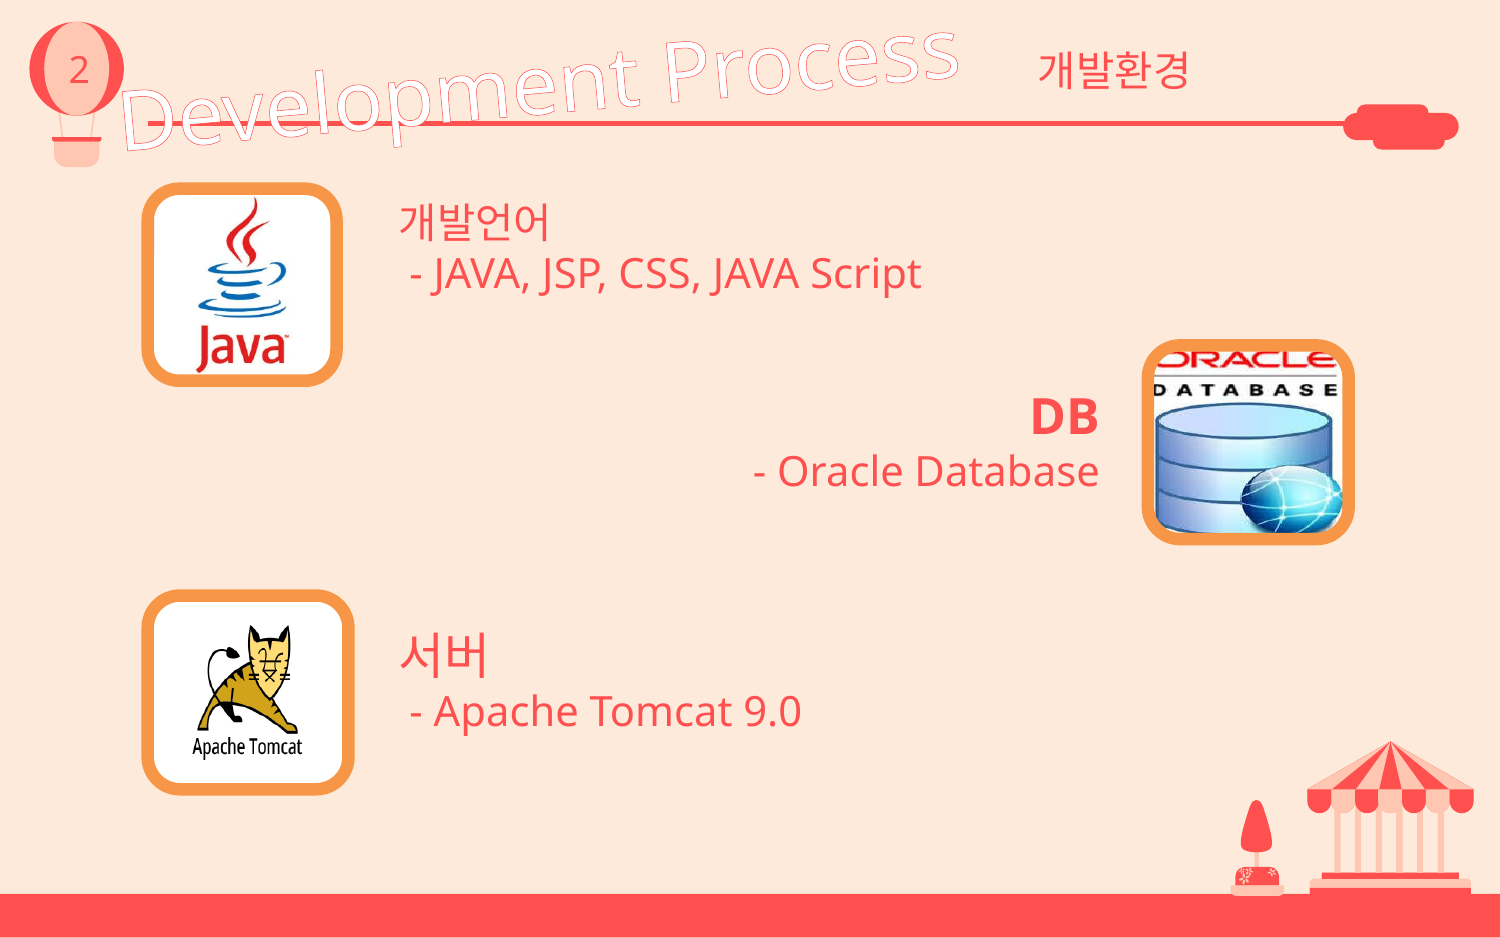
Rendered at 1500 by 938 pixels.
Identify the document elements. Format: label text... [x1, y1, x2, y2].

text_box [145, 186, 339, 383]
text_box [1307, 741, 1474, 896]
text_box [0, 892, 1500, 938]
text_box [1230, 799, 1285, 896]
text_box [29, 21, 125, 168]
text_box [145, 593, 351, 792]
text_box DB - Oracle Database [667, 377, 1115, 503]
text_box [0, 0, 1500, 75]
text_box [147, 104, 1459, 150]
text_box 개발언어 - JAVA, JSP, CSS, JAVA Script [383, 189, 1500, 305]
text_box 서버 - Apache Tomcat 9.0 [383, 617, 1500, 742]
text_box 개발환경 [1023, 75, 1466, 103]
text_box [1145, 343, 1351, 542]
text_box Development Process [124, 75, 1000, 176]
